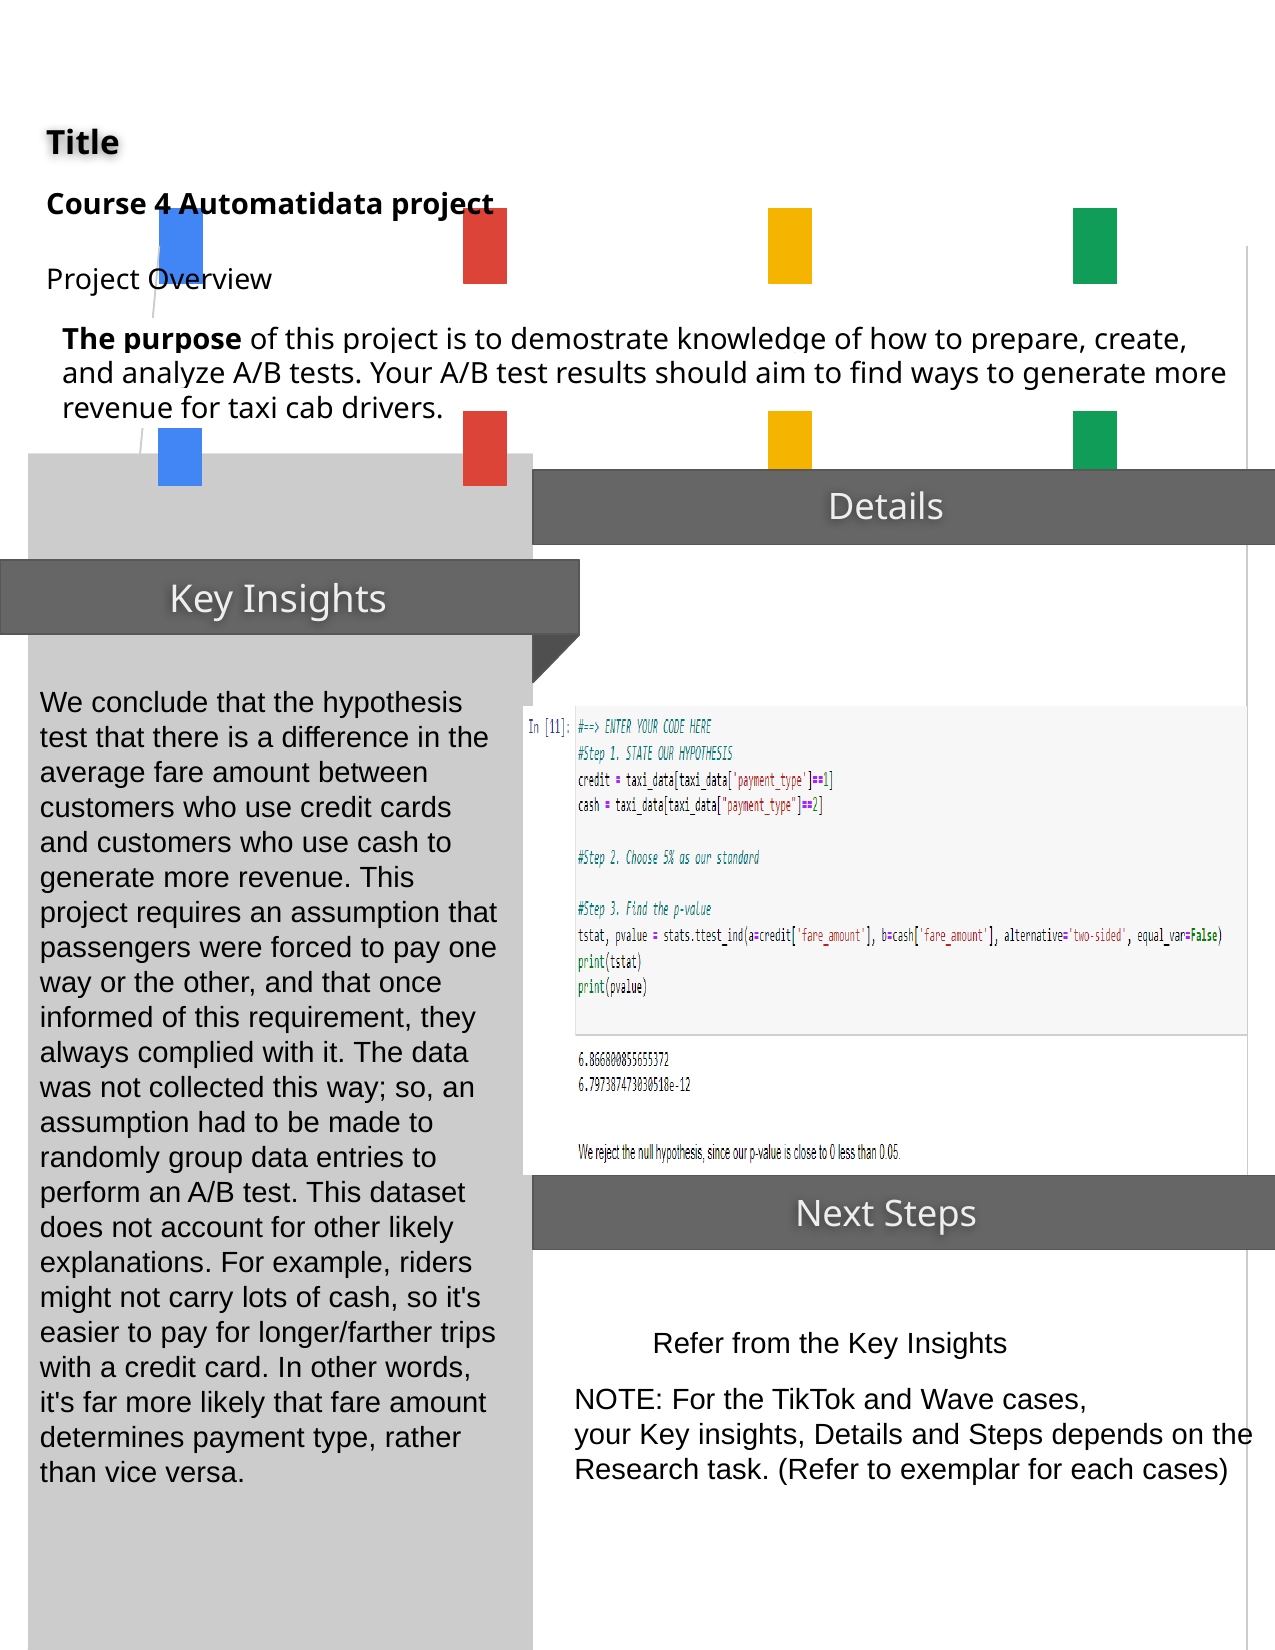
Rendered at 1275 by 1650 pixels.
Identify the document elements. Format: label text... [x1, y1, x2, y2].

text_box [30, 108, 883, 236]
picture [522, 705, 1247, 1175]
text_box Project Overview [30, 251, 638, 299]
text_box Refer from the Key Insights [637, 1317, 1024, 1368]
text_box We conclude that the hypothesis test that there is a difference in the average fare amount between customers who use credit cards and customers who use cash to generate more revenue. This project requires an assumption that passengers were forced to pay one way or the other, and that once informed of this requirement, they always complied with it. The data was not collected this way; so, an assumption had to be made to randomly group data entries to perform an A/B test. This dataset does not account for other likely explanations. For example, riders might not carry lots of cash, so it's easier to pay for longer/farther trips with a credit card. In other words, it's far more likely that fare amount determines payment type, rather than vice versa. [25, 676, 524, 1496]
text_box The purpose of this project is to demostrate knowledge of how to prepare, create, and analyze A/B tests. Your A/B test results should aim to find ways to generate more revenue for taxi cab drivers. [47, 304, 1247, 440]
text_box NOTE: For the TikTok and Wave cases, your Key insights, Details and Steps depends on the Research task. (Refer to exemplar for each cases) [559, 1373, 1275, 1493]
